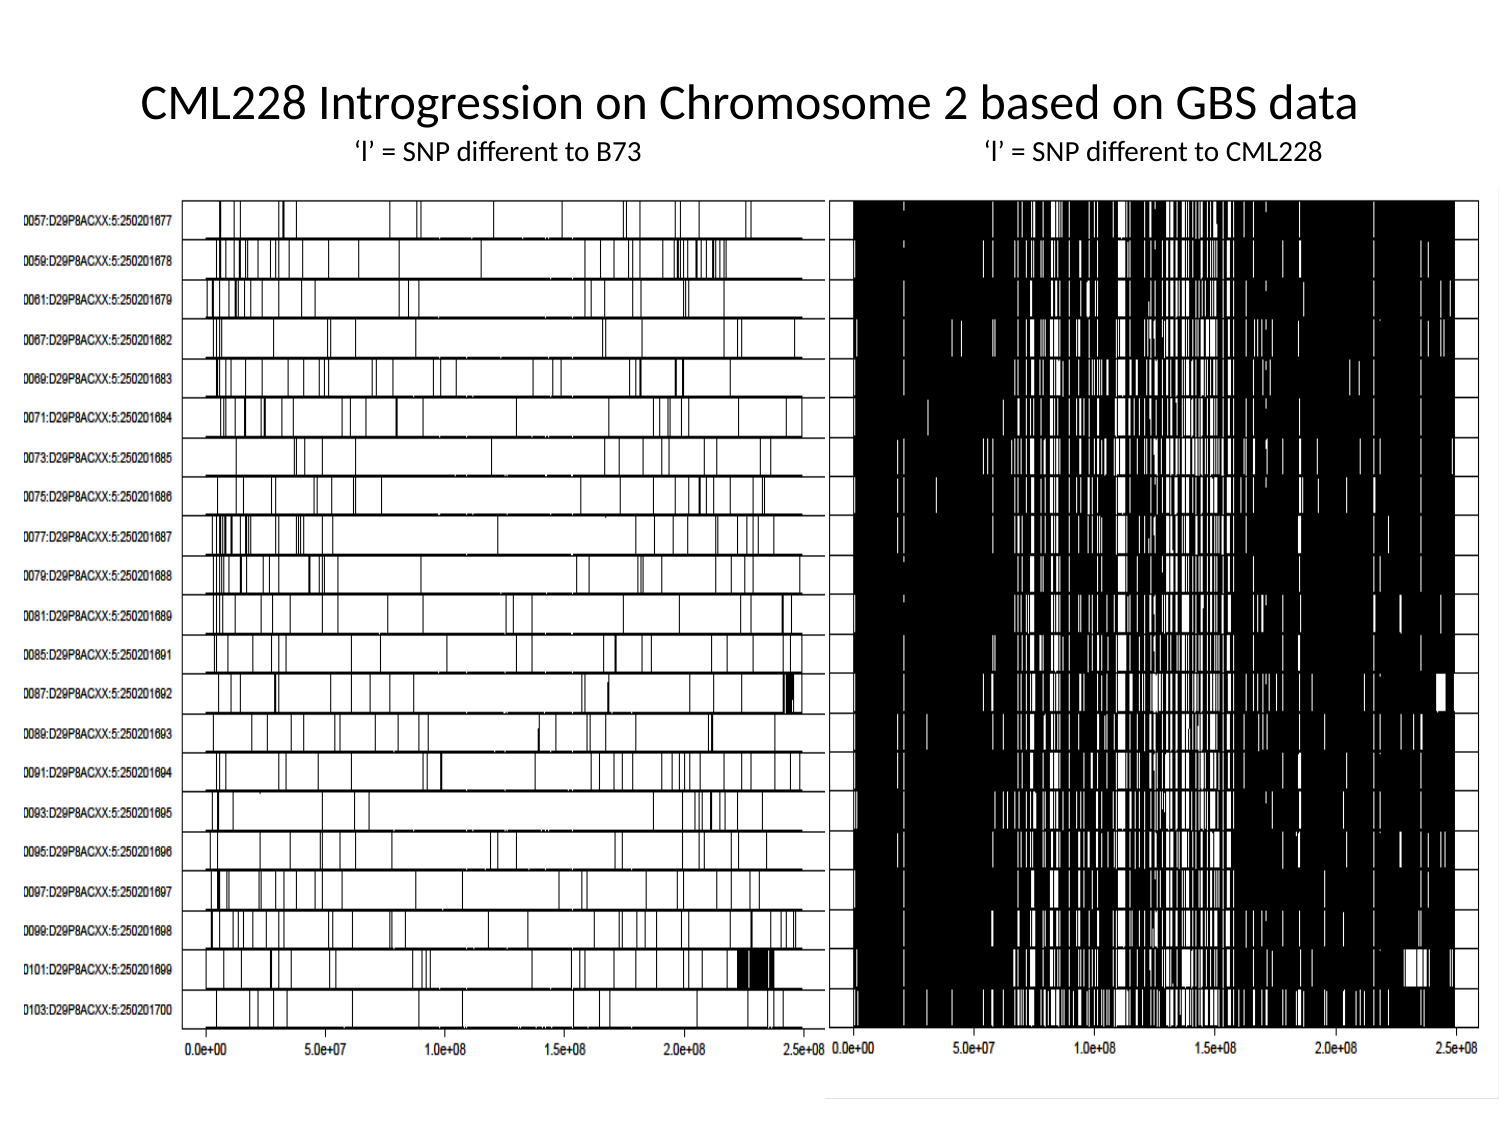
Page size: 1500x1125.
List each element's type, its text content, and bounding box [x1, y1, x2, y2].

text_box ‘l’ = SNP different to CML228 [968, 124, 1339, 175]
title CML228 Introgression on Chromosome 2 based on GBS data [75, 6, 1425, 186]
text_box ‘l’ = SNP different to B73 [339, 124, 657, 175]
picture [824, 187, 1500, 1101]
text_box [24, 187, 823, 1101]
